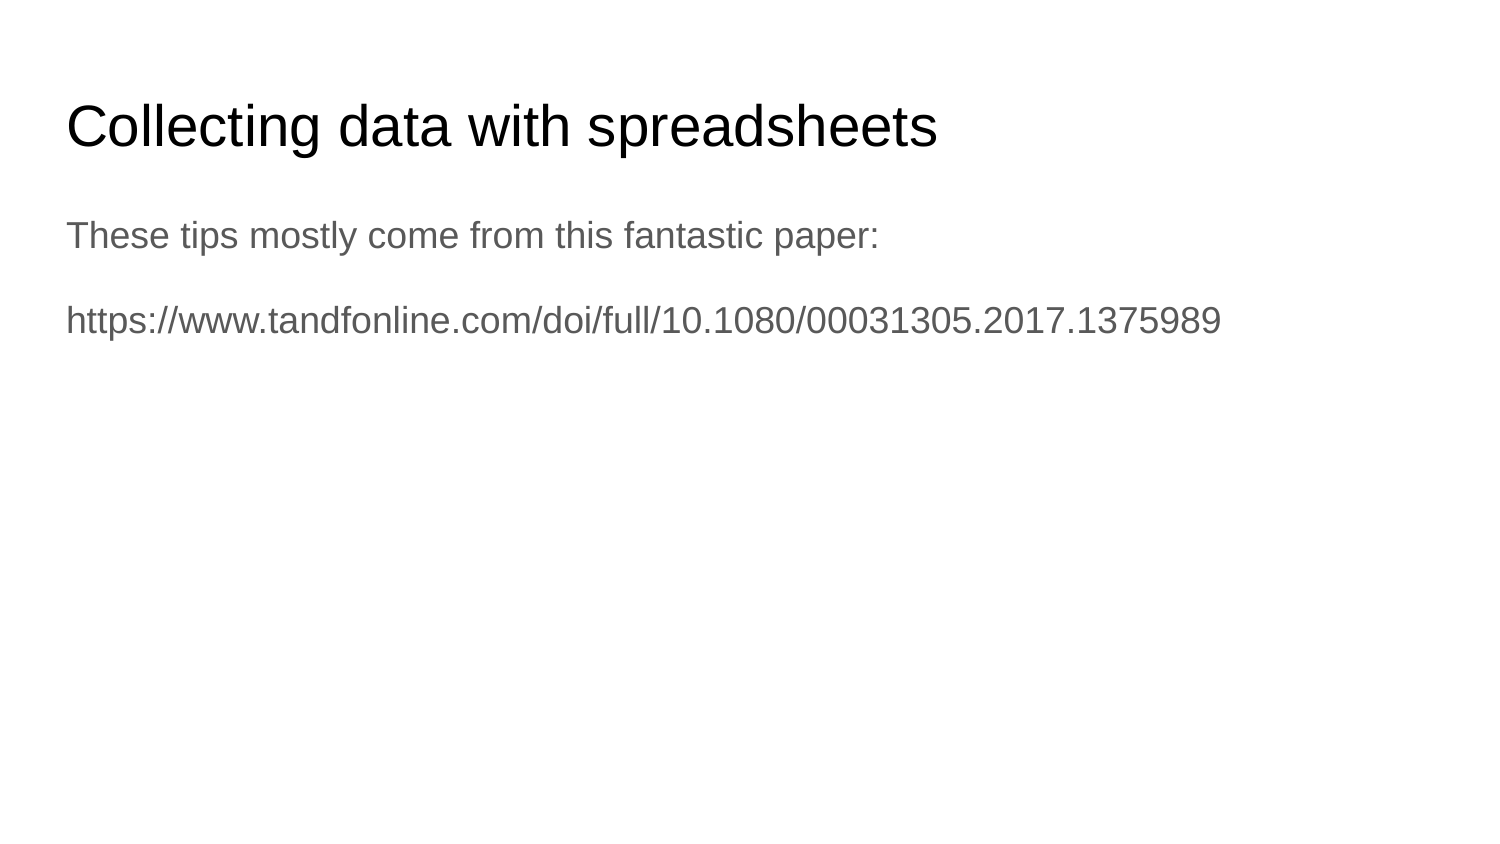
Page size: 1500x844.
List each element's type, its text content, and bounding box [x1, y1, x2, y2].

title Collecting data with spreadsheets [51, 72, 1449, 167]
list These tips mostly come from this fantastic paper: https://www.tandfonline.com/doi/full/10.1080/00031305.2017.1375989 [51, 189, 1449, 750]
